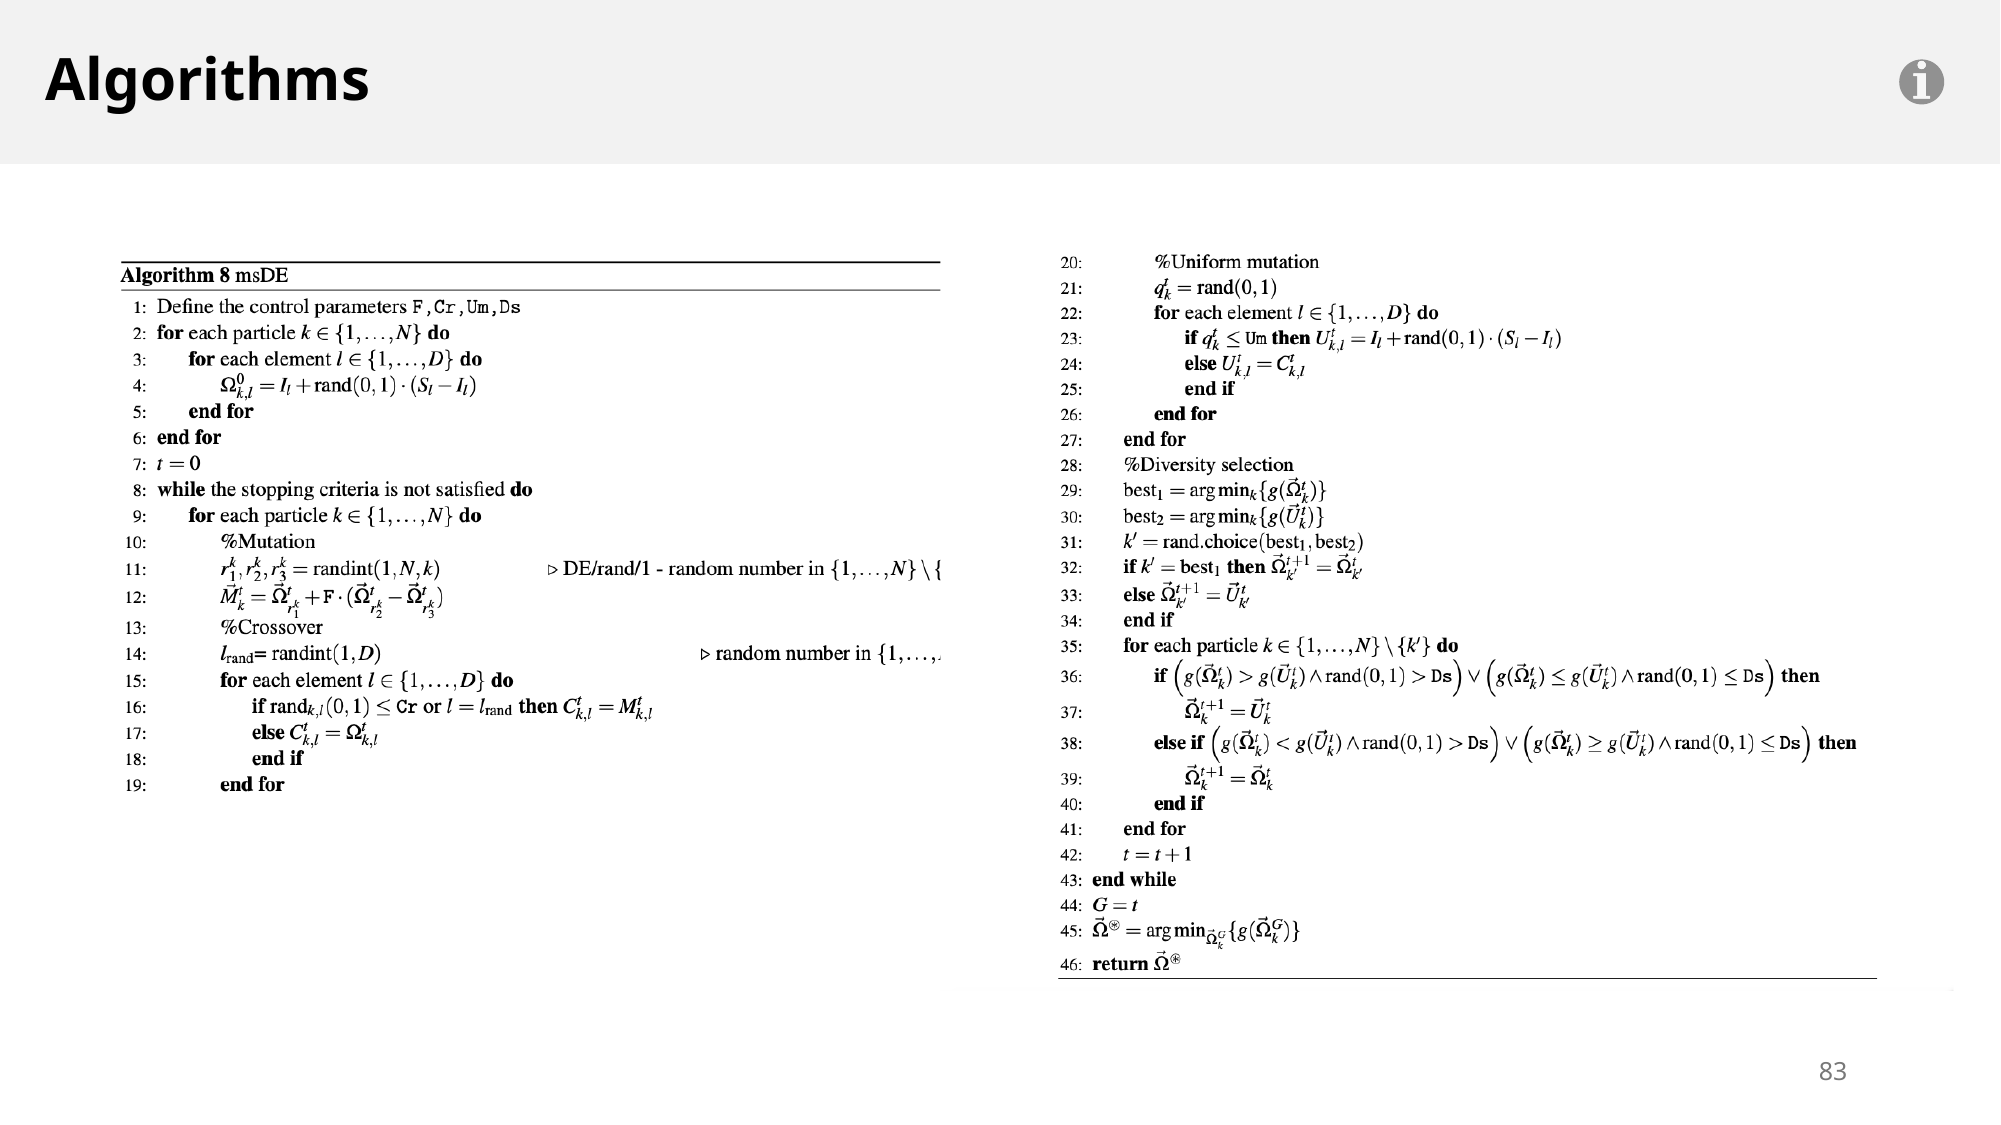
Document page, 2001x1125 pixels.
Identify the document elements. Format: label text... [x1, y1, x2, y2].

title Algorithms [0, 0, 2000, 164]
picture [0, 244, 1954, 992]
slide_number 82 [1412, 1042, 1863, 1103]
text_box [1888, 50, 1955, 113]
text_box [1919, 75, 1924, 97]
